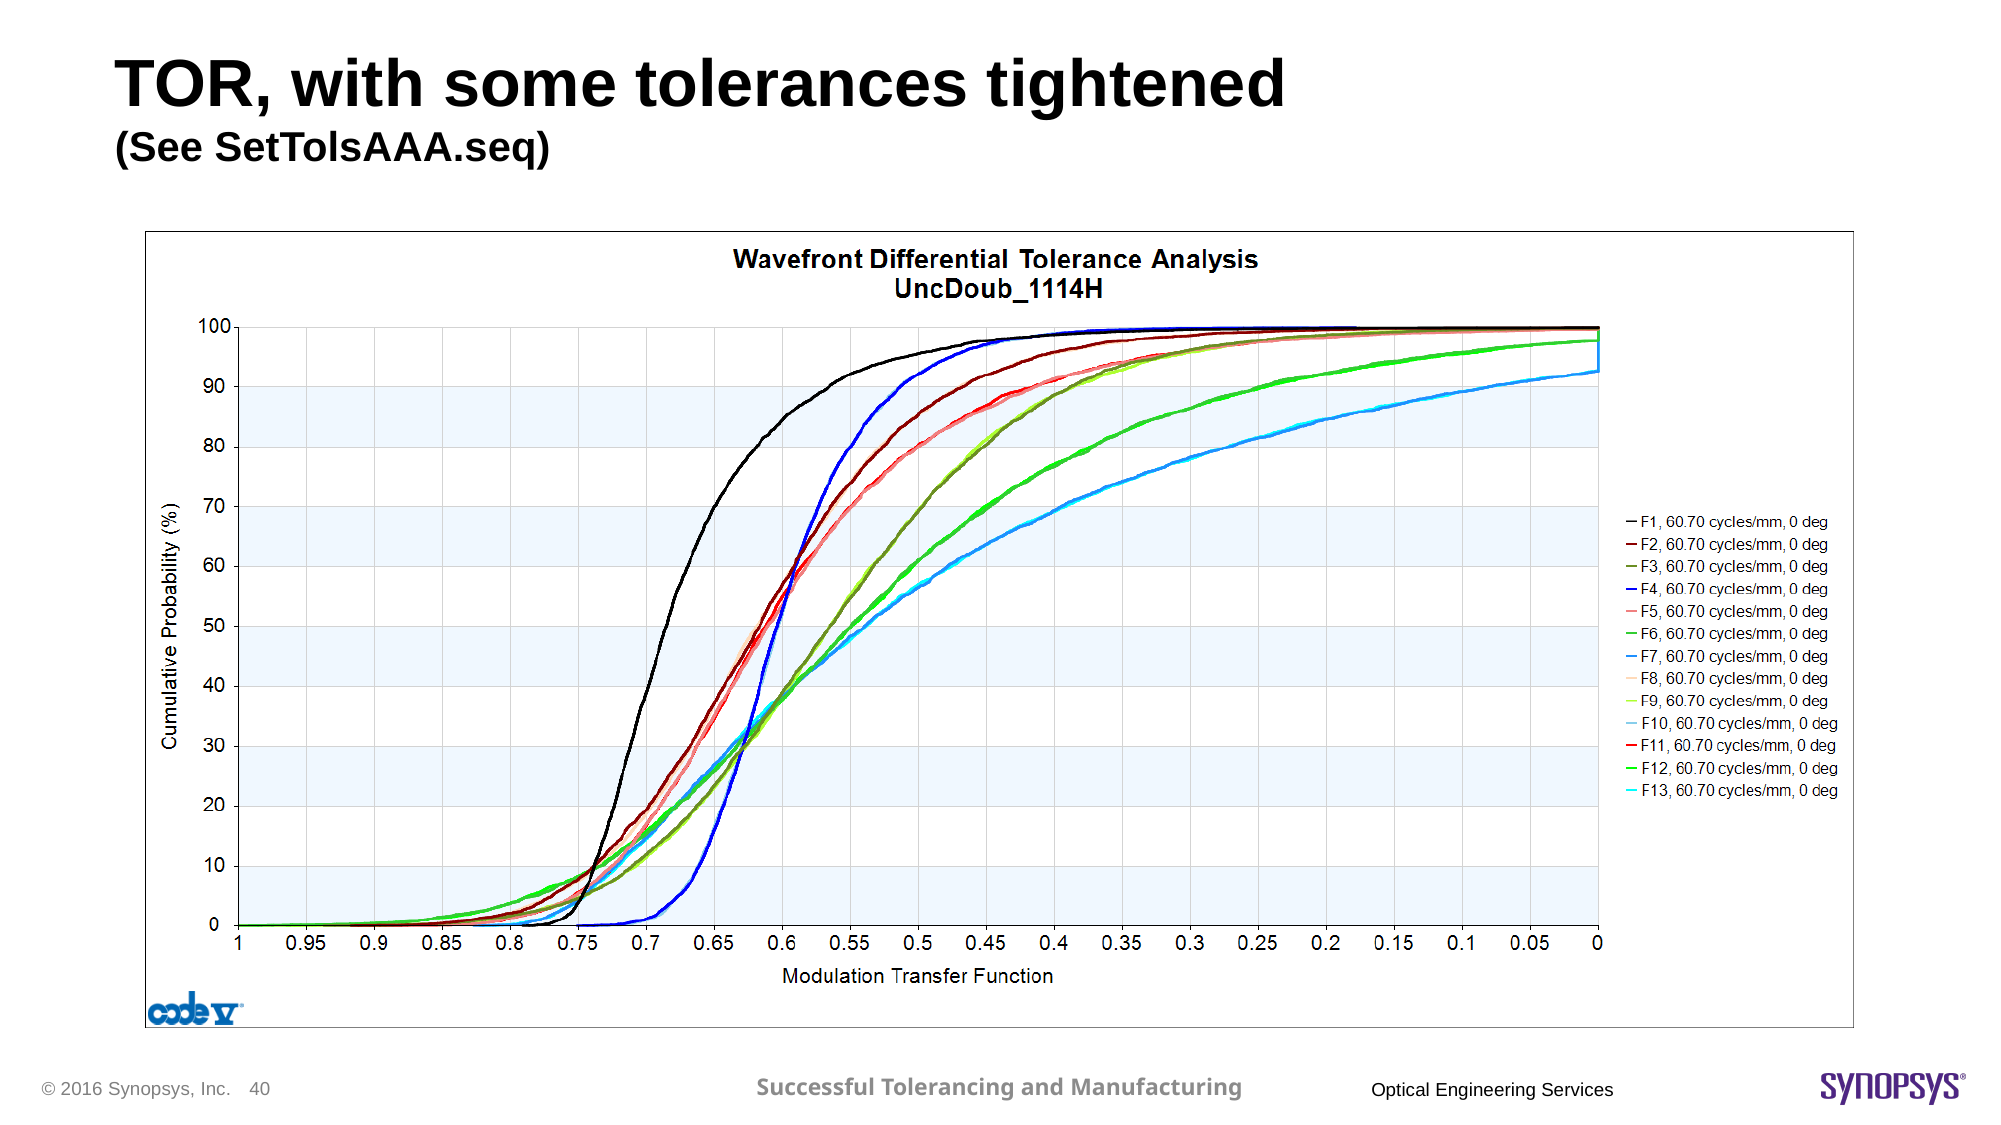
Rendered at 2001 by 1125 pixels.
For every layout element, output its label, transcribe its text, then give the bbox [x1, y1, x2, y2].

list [145, 231, 1855, 1028]
title TOR, with some tolerances tightened (See SetTolsAAA.seq) [99, 11, 2000, 199]
footer Successful Tolerancing and Manufacturing [673, 1057, 1327, 1118]
picture [1821, 1073, 1966, 1109]
